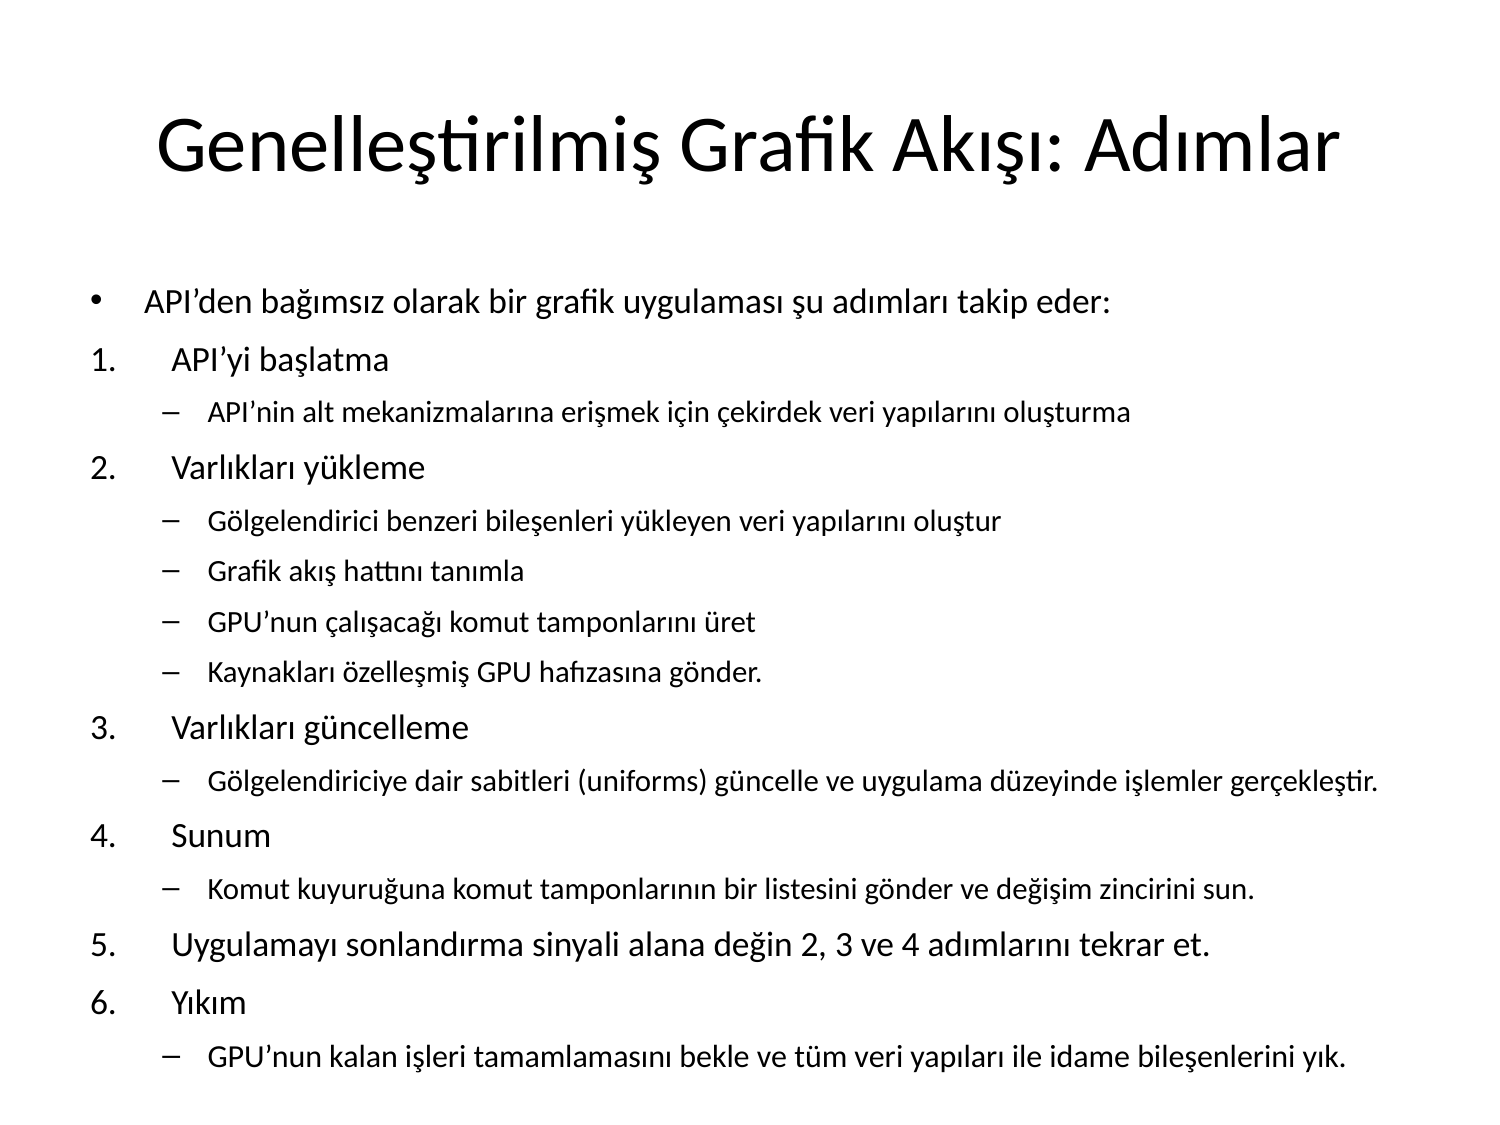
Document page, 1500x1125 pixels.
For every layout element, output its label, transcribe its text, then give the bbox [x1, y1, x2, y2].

list API’den bağımsız olarak bir grafik uygulaması şu adımları takip eder: API’yi başlatma API’nin alt mekanizmalarına erişmek için çekirdek veri yapılarını oluşturma Varlıkları yükleme Gölgelendirici benzeri bileşenleri yükleyen veri yapılarını oluştur Grafik akış hattını tanımla GPU’nun çalışacağı komut tamponlarını üret Kaynakları özelleşmiş GPU hafızasına gönder. Varlıkları güncelleme Gölgelendiriciye dair sabitleri (uniforms) güncelle ve uygulama düzeyinde işlemler gerçekleştir. Sunum Komut kuyuruğuna komut tamponlarının bir listesini gönder ve değişim zincirini sun. Uygulamayı sonlandırma sinyali alana değin 2, 3 ve 4 adımlarını tekrar et. Yıkım GPU’nun kalan işleri tamamlamasını bekle ve tüm veri yapıları ile idame bileşenlerini yık. [75, 262, 1425, 1083]
title Genelleştirilmiş Grafik Akışı: Adımlar [75, 45, 1425, 233]
